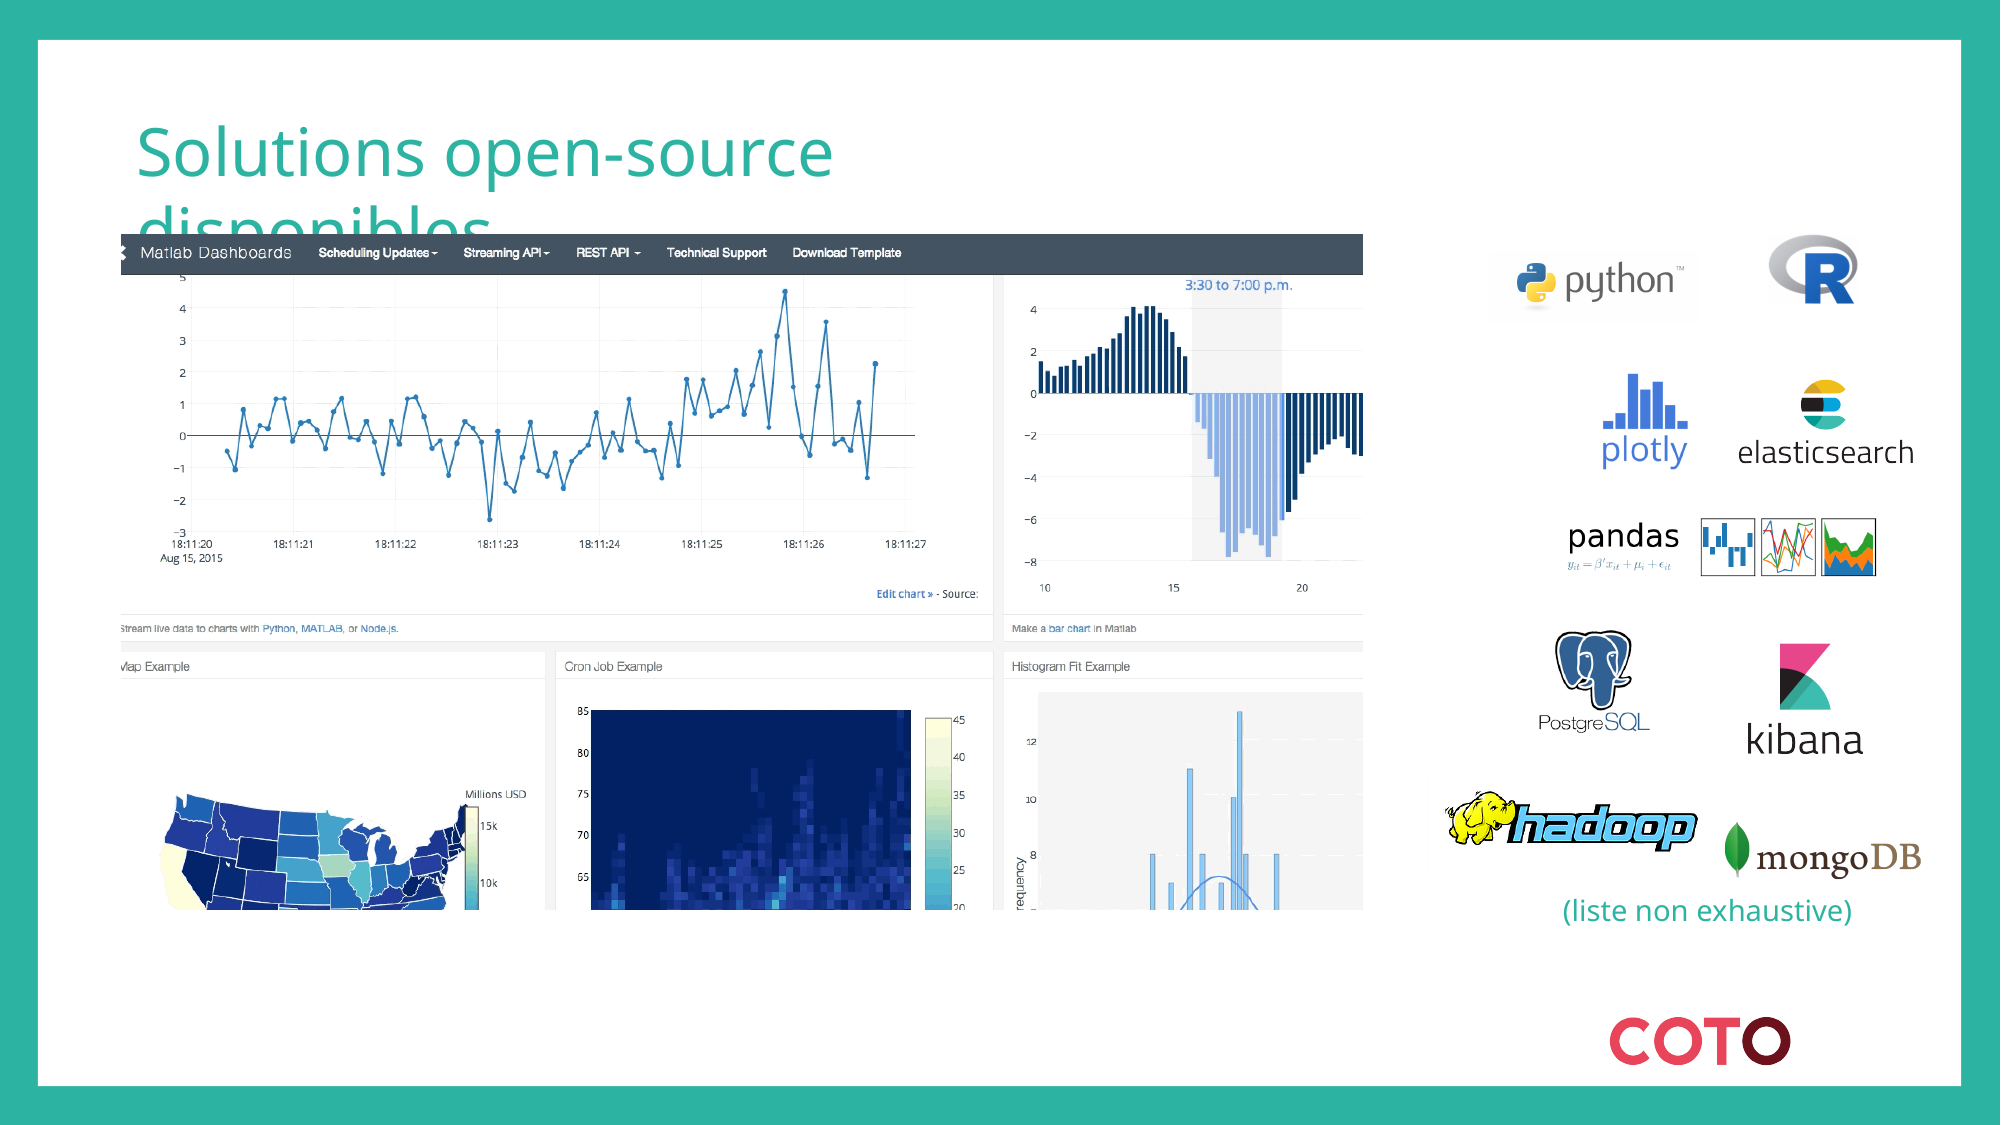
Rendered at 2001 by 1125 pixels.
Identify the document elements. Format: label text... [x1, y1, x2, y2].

picture [1592, 999, 1808, 1083]
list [1549, 511, 1885, 582]
picture [1538, 630, 1651, 734]
picture [1715, 364, 1939, 481]
picture [1488, 251, 1701, 323]
text_box (liste non exhaustive) [1548, 885, 1868, 936]
picture [1594, 364, 1696, 478]
picture [120, 234, 1363, 910]
text_box Solutions open-source disponibles [121, 102, 1196, 233]
picture [1768, 234, 1858, 304]
picture [1720, 621, 1888, 775]
picture [1426, 776, 1928, 886]
